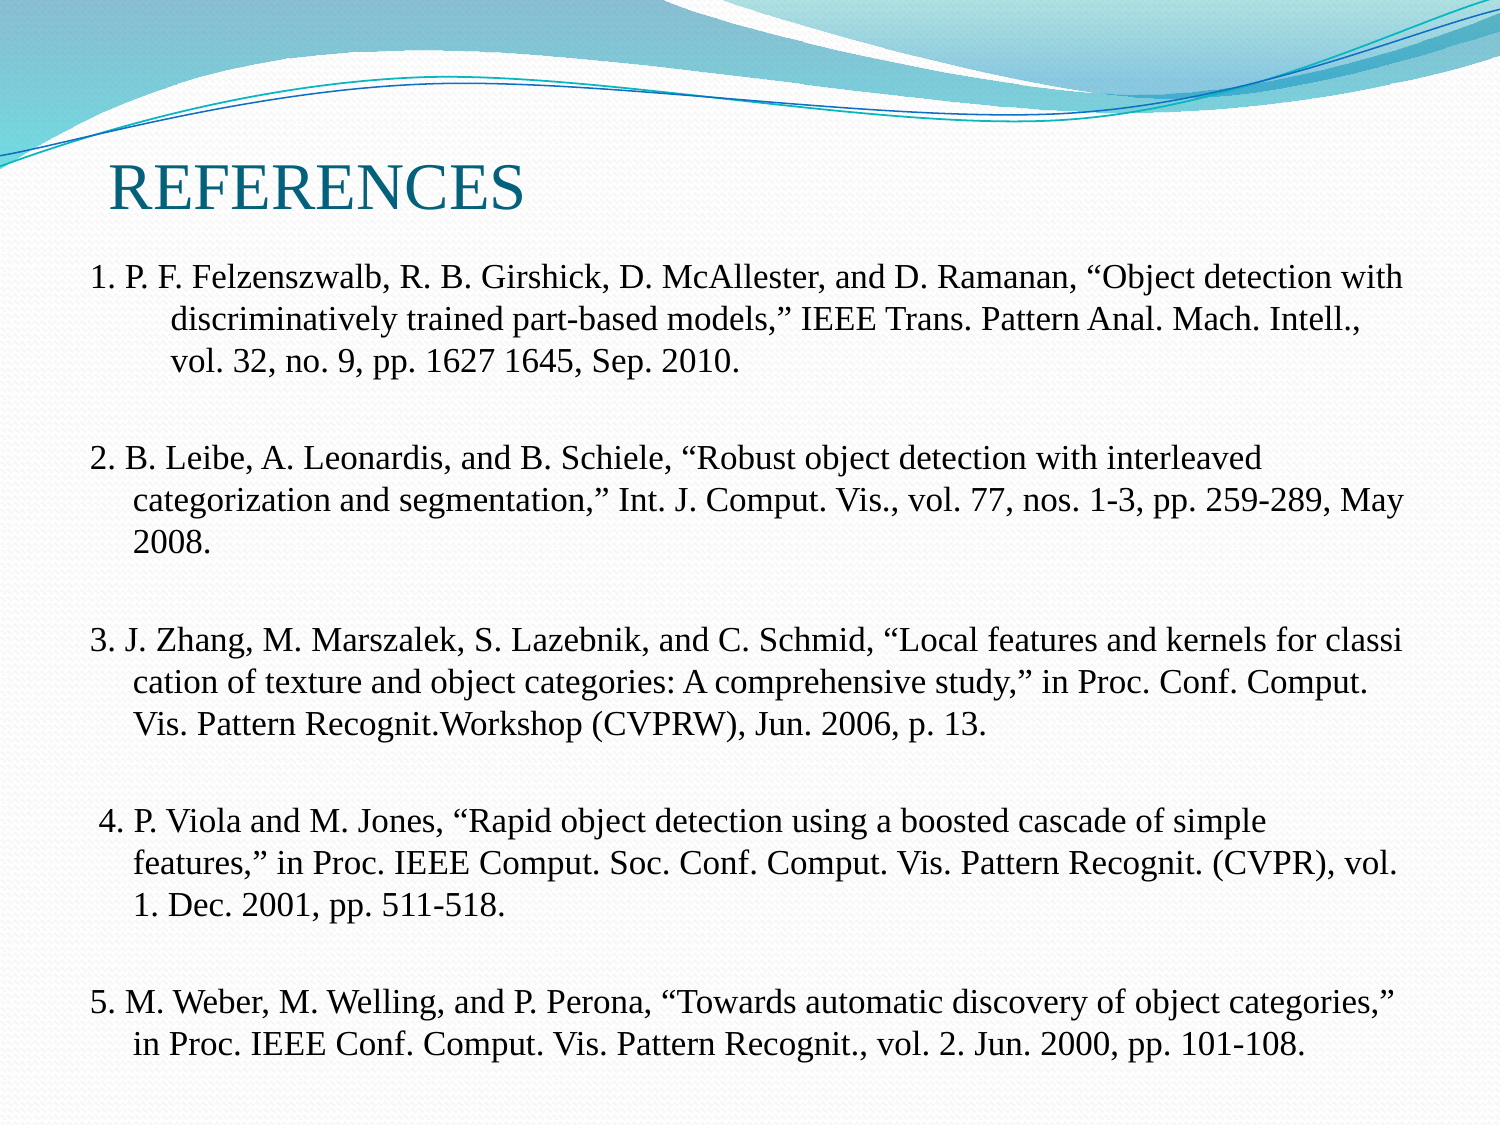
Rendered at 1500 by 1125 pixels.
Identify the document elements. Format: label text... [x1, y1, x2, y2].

list 1. P. F. Felzenszwalb, R. B. Girshick, D. McAllester, and D. Ramanan, “Object detection with discriminatively trained part-based models,” IEEE Trans. Pattern Anal. Mach. Intell., vol. 32, no. 9, pp. 1627 1645, Sep. 2010. 2. B. Leibe, A. Leonardis, and B. Schiele, “Robust object detection with interleaved categorization and segmentation,” Int. J. Comput. Vis., vol. 77, nos. 1-3, pp. 259-289, May 2008. 3. J. Zhang, M. Marszalek, S. Lazebnik, and C. Schmid, “Local features and kernels for classi cation of texture and object categories: A comprehensive study,” in Proc. Conf. Comput. Vis. Pattern Recognit.Workshop (CVPRW), Jun. 2006, p. 13. 4. P. Viola and M. Jones, “Rapid object detection using a boosted cascade of simple features,” in Proc. IEEE Comput. Soc. Conf. Comput. Vis. Pattern Recognit. (CVPR), vol. 1. Dec. 2001, pp. 511-518. 5. M. Weber, M. Welling, and P. Perona, “Towards automatic discovery of object categories,” in Proc. IEEE Conf. Comput. Vis. Pattern Recognit., vol. 2. Jun. 2000, pp. 101-108. [75, 246, 1425, 1090]
title REFERENCES [75, 115, 1425, 223]
